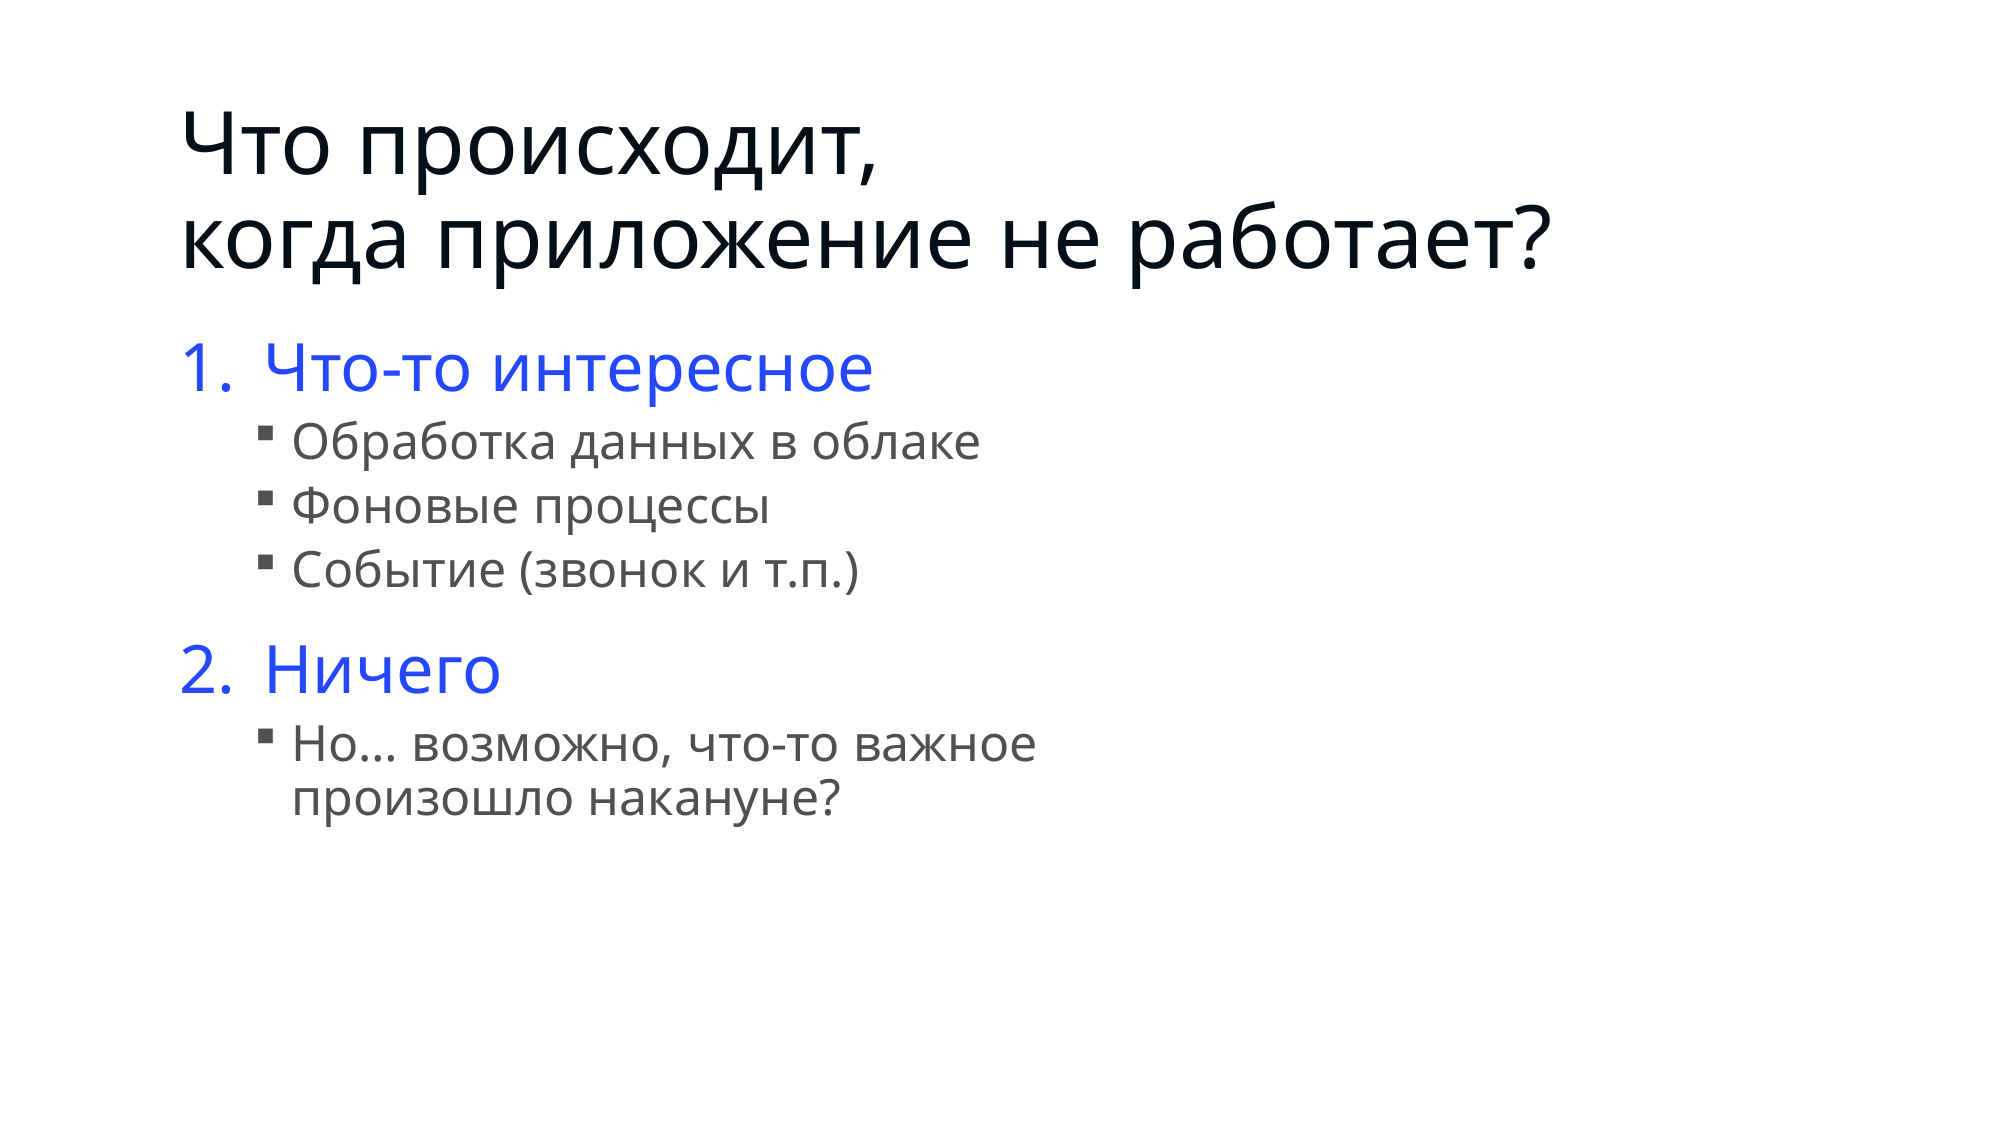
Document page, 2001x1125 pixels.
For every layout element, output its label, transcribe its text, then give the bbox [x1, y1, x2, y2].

list Что-то интересное Обработка данных в облаке Фоновые процессы Событие (звонок и т.п.) Ничего Но… возможно, что-то важное произошло накануне? [173, 326, 1863, 1035]
title Что происходит, когда приложение не работает? [173, 90, 1863, 297]
